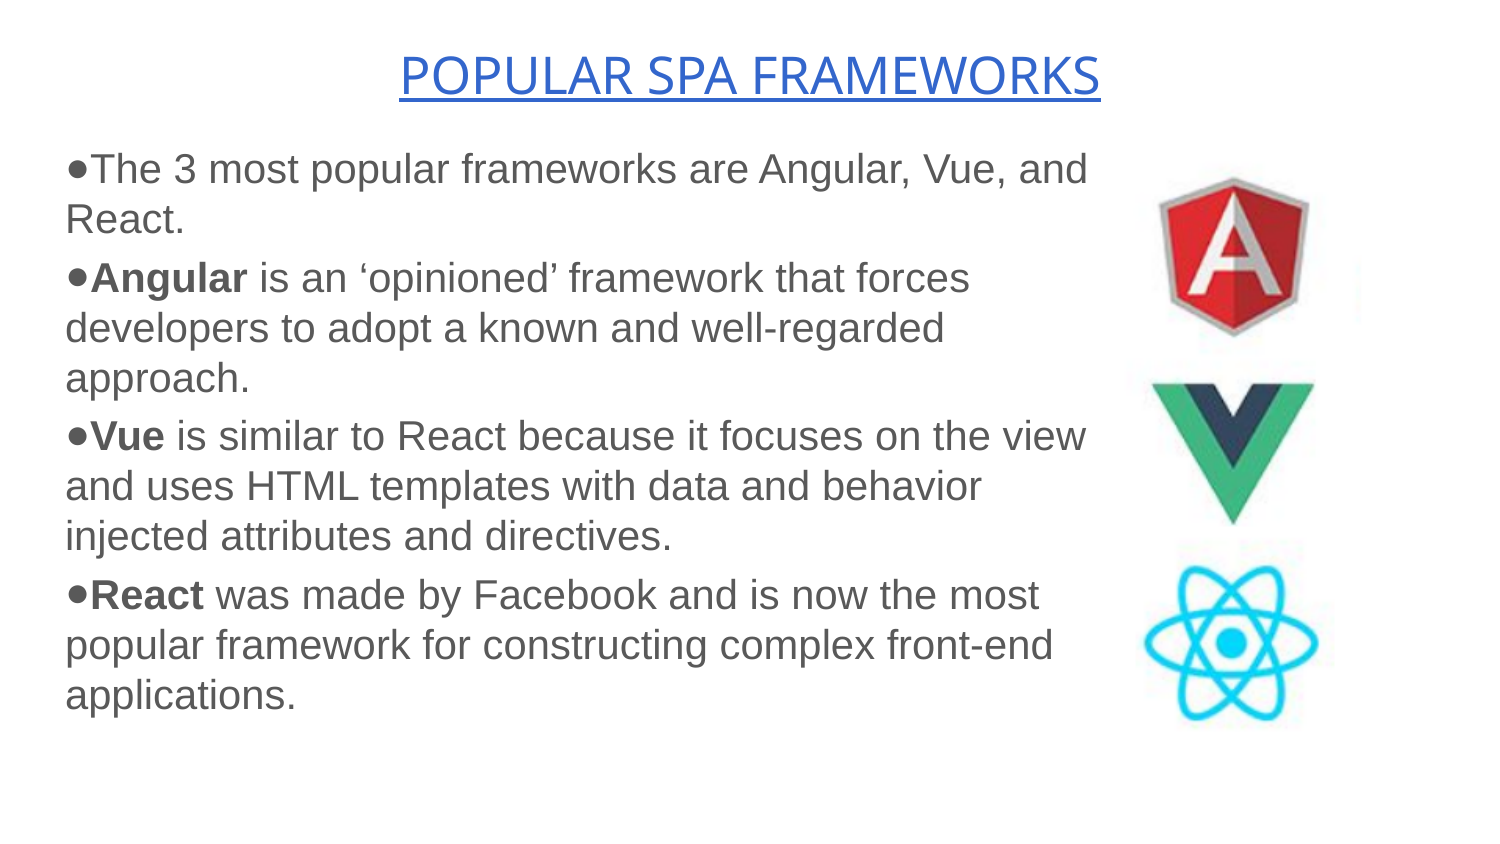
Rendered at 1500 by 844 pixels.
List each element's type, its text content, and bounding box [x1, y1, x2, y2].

picture [1099, 134, 1366, 763]
title POPULAR SPA FRAMEWORKS [0, 37, 1500, 110]
subtitle The 3 most popular frameworks are Angular, Vue, and React. Angular is an ‘opinioned’ framework that forces developers to adopt a known and well-regarded approach. Vue is similar to React because it focuses on the view and uses HTML templates with data and behavior injected attributes and directives. React was made by Facebook and is now the most popular framework for constructing complex front-end applications. [50, 134, 1113, 772]
